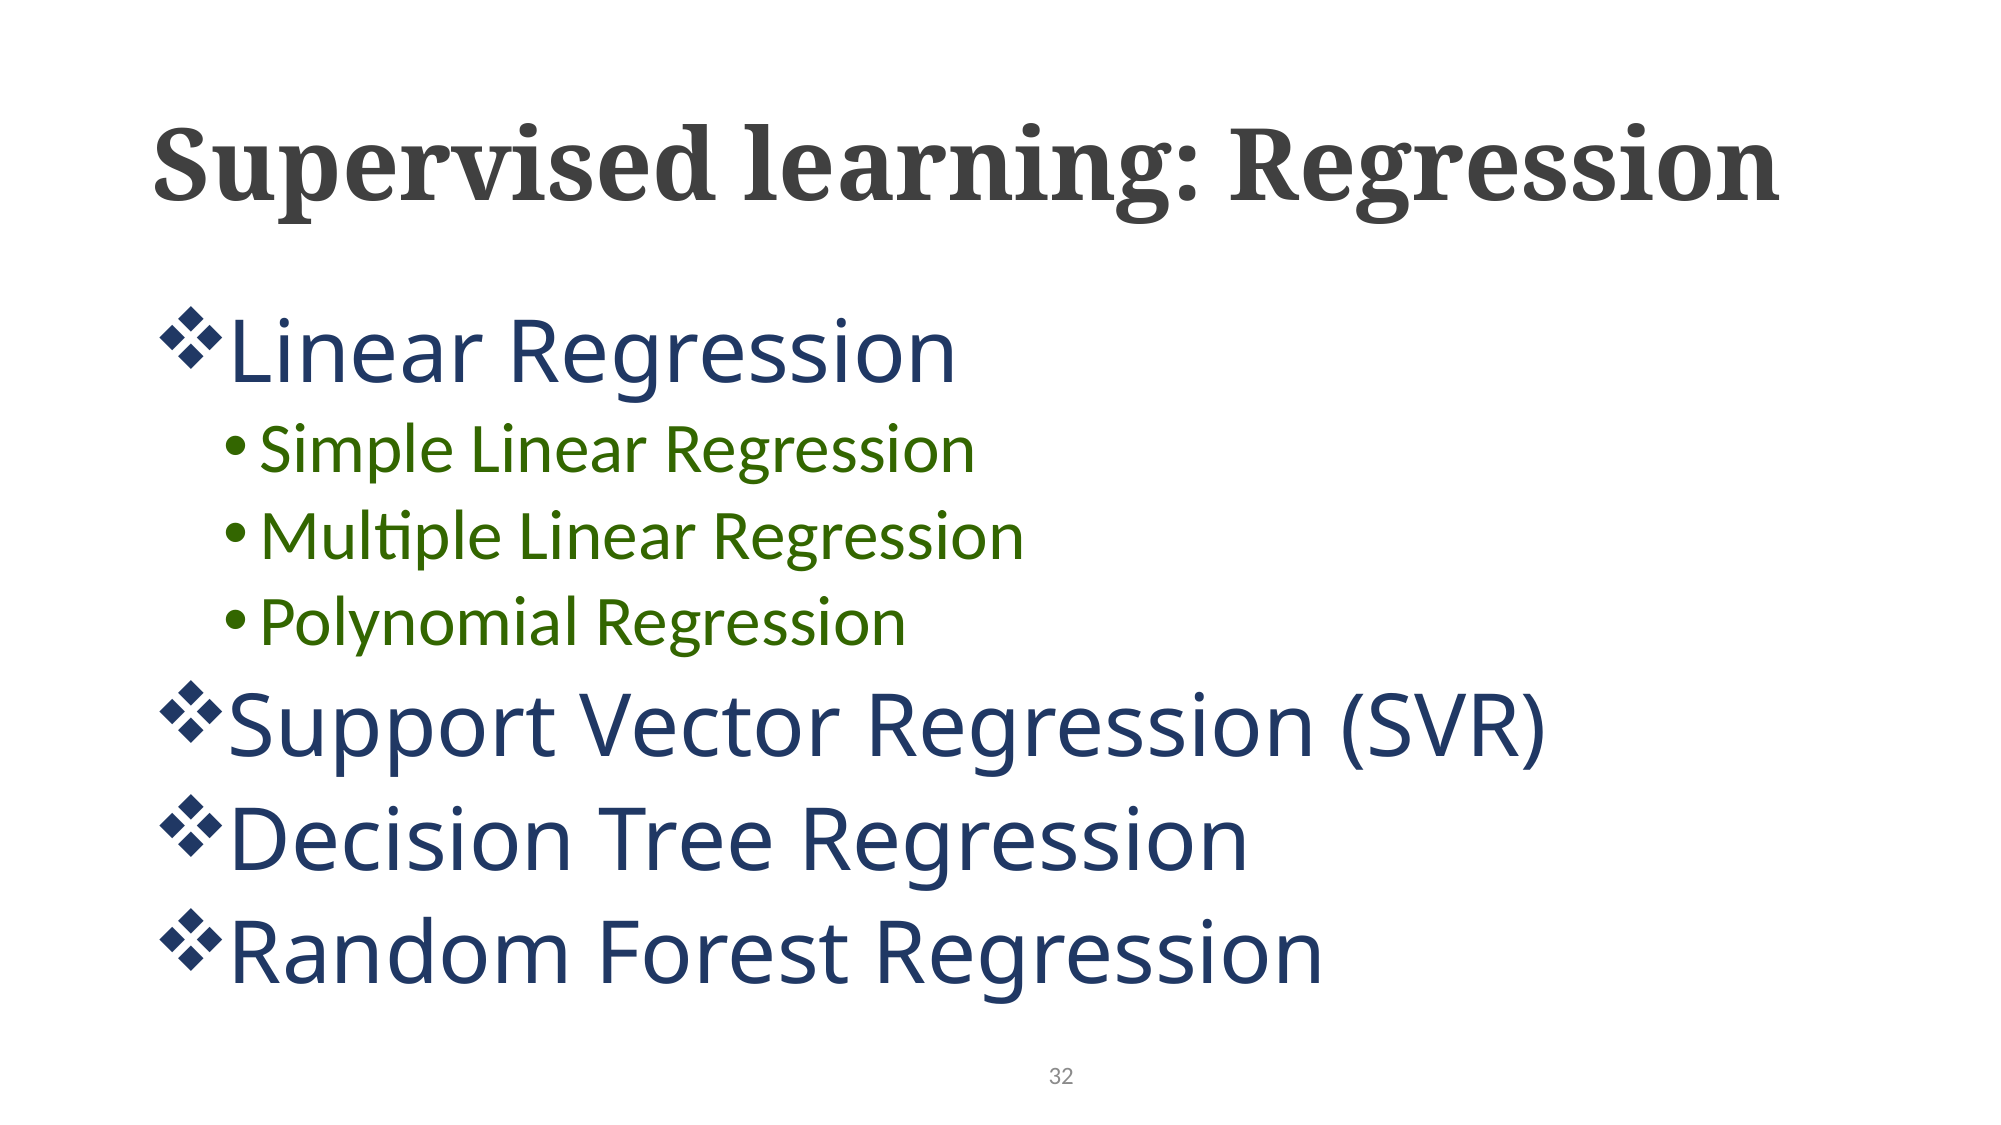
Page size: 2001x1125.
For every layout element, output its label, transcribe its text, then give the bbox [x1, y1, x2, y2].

title Supervised learning: Regression [137, 59, 1863, 278]
slide_number 32 [639, 1044, 1089, 1105]
list Linear Regression Simple Linear Regression Multiple Linear Regression Polynomial Regression Support Vector Regression (SVR) Decision Tree Regression Random Forest Regression [137, 299, 1863, 1014]
